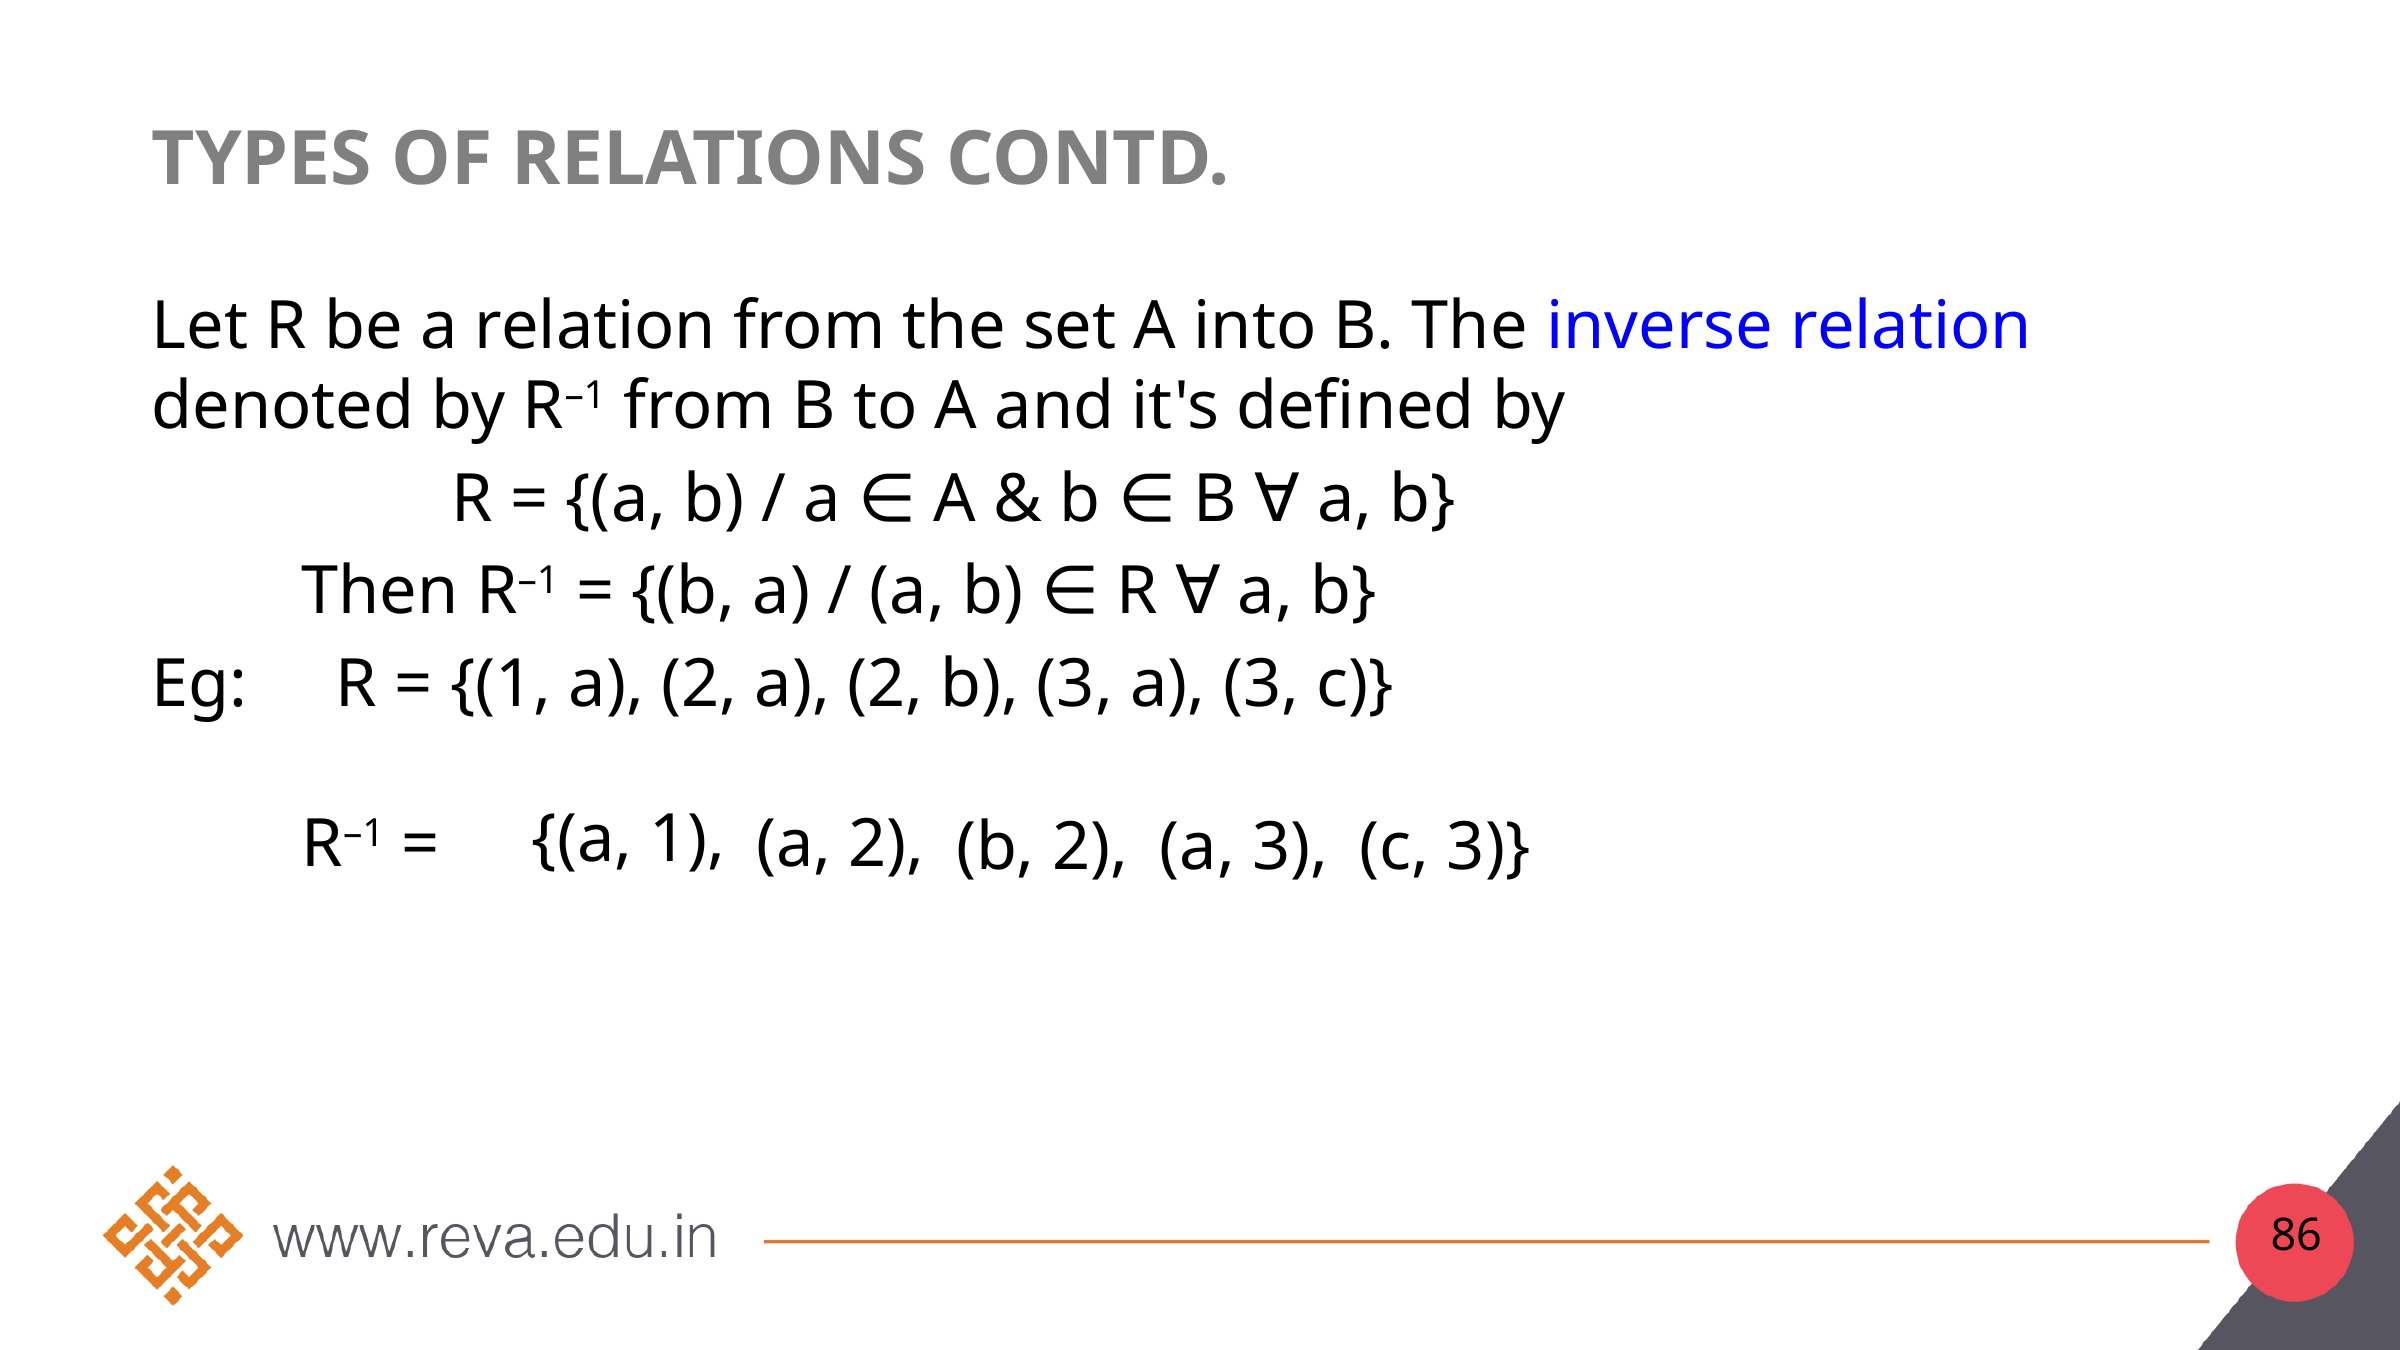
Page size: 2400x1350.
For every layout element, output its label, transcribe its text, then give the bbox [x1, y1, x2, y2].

text_box (a, 3), [1144, 795, 1344, 890]
slide_number 86 [2237, 1200, 2355, 1272]
title types of relations contd. [136, 77, 1463, 243]
text_box {(a, 1), [517, 787, 742, 883]
text_box (a, 2), [741, 792, 940, 888]
text_box Let R be a relation from the set A into B. The inverse relation denoted by R–1 from B to A and it's defined by R = {(a, b) / a ∈ A & b ∈ B ∀ a, b} Then R–1 = {(b, a) / (a, b) ∈ R ∀ a, b} Eg: R = {(1, a), (2, a), (2, b), (3, a), (3, c)} R–1 = [136, 274, 2312, 887]
text_box (b, 2), [941, 795, 1144, 890]
text_box (c, 3)} [1344, 795, 1546, 890]
picture [0, 0, 2400, 1350]
